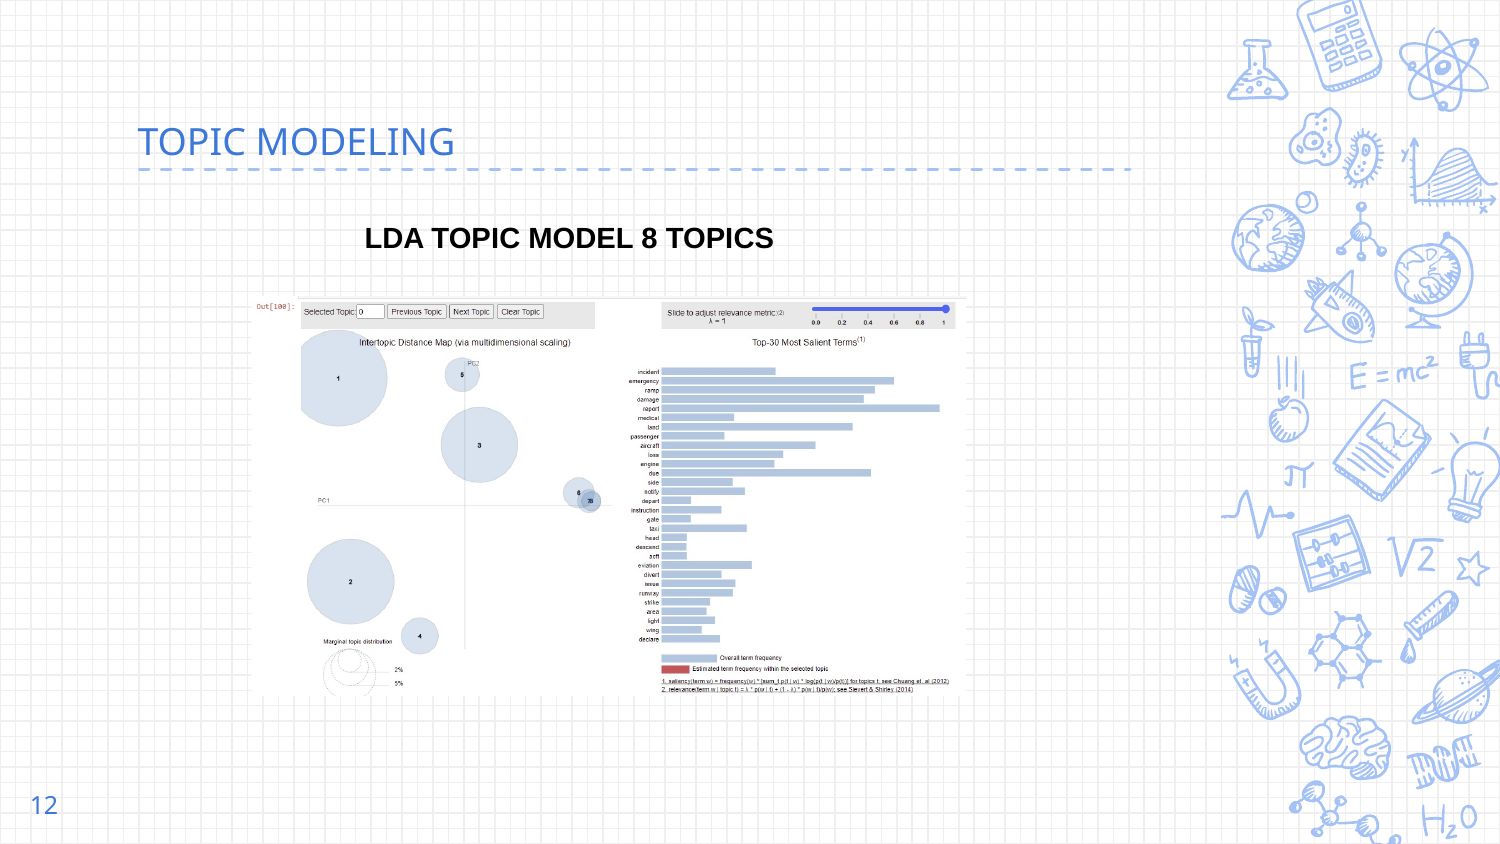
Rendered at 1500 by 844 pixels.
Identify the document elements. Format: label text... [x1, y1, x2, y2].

title TOPIC MODELING [122, 36, 1130, 178]
slide_number 12 [14, 774, 105, 840]
text_box LDA TOPIC MODEL 8 TOPICS [349, 211, 842, 262]
picture [251, 296, 967, 697]
